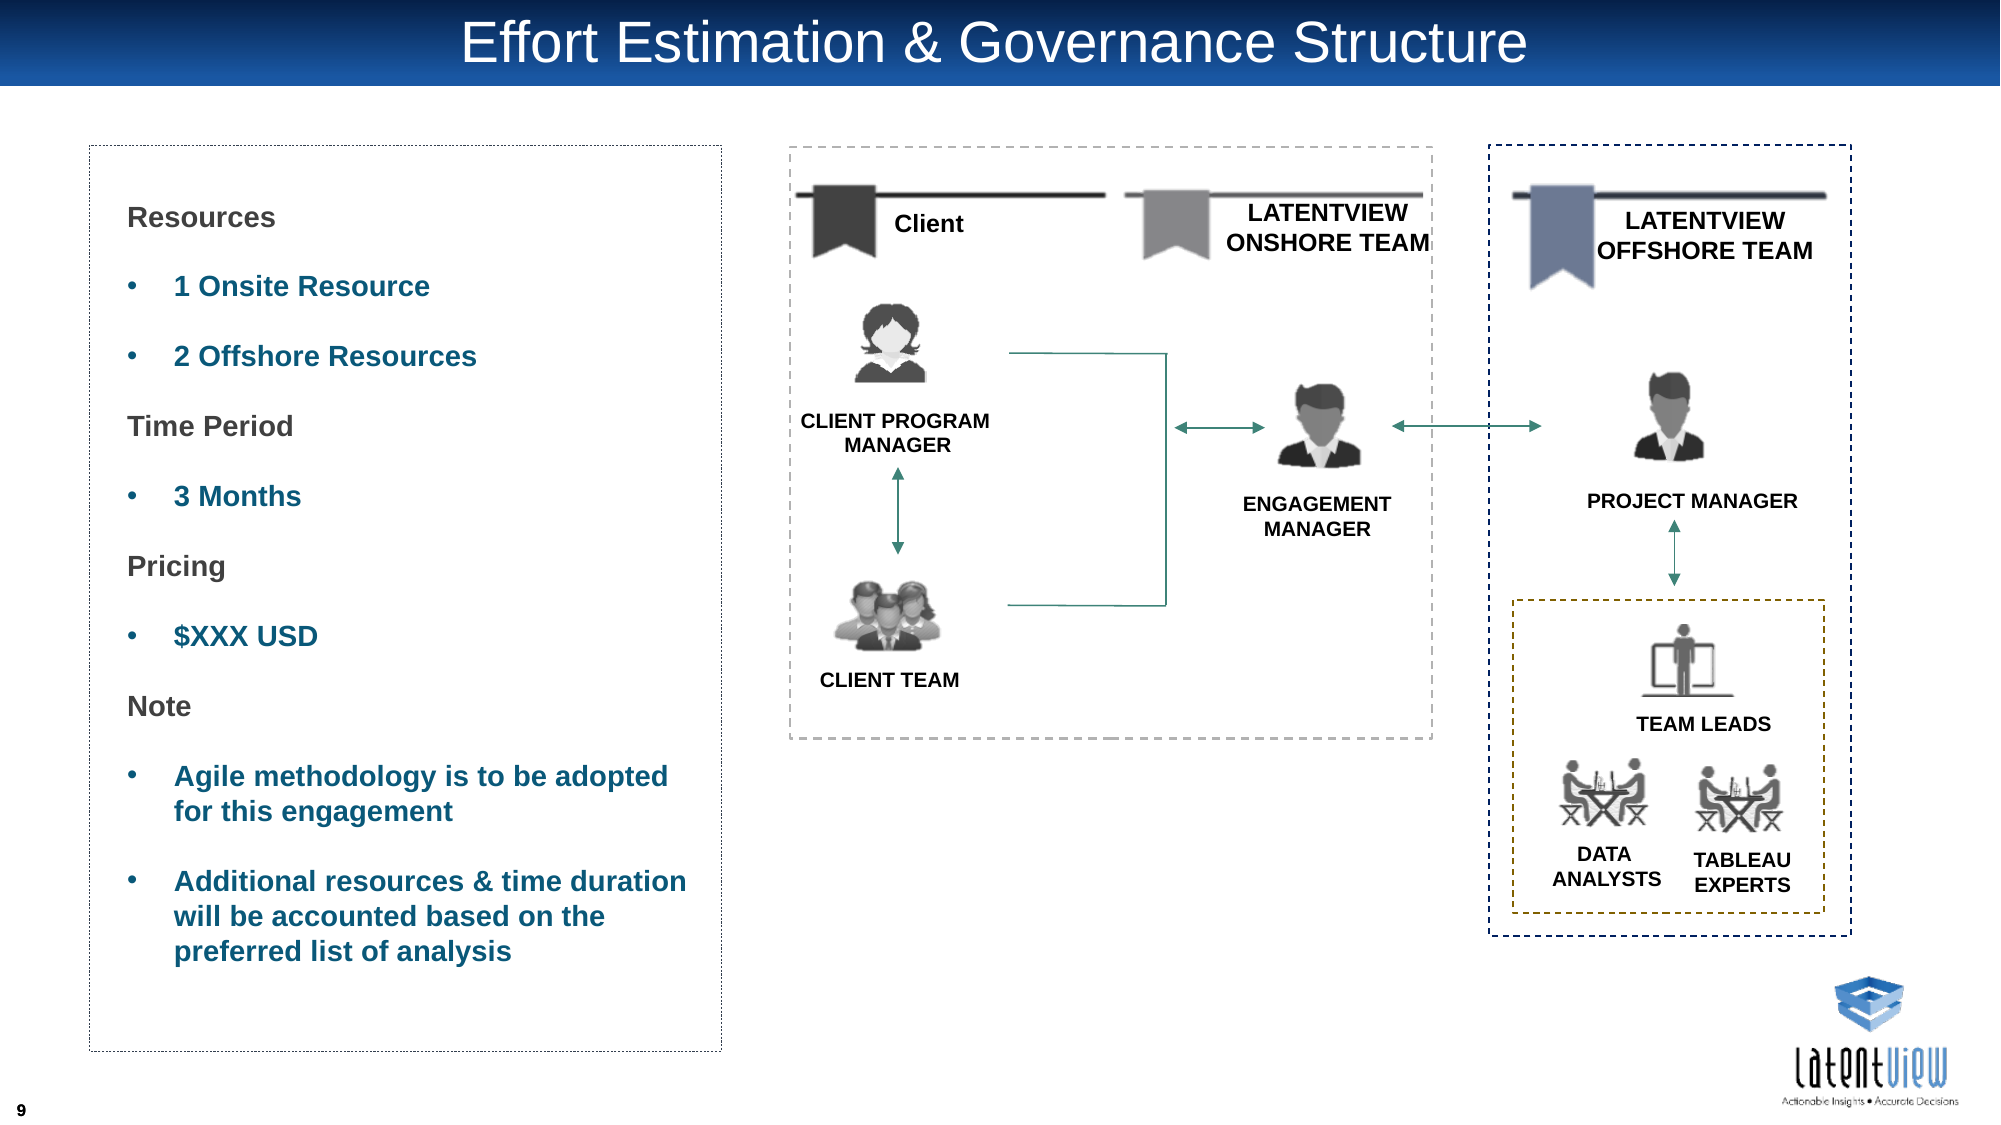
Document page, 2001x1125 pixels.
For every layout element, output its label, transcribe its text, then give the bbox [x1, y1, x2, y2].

text_box CLIENT TEAM [820, 666, 960, 692]
picture [1754, 959, 1988, 1125]
text_box CLIENT PROGRAM MANAGER [774, 407, 1022, 458]
picture [1637, 624, 1739, 698]
picture [1620, 363, 1715, 474]
picture [1261, 375, 1374, 480]
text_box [1555, 750, 1655, 842]
picture [848, 299, 936, 390]
text_box [1489, 144, 1851, 936]
text_box ENGAGEMENT MANAGER [1217, 490, 1417, 541]
text_box TABLEAU EXPERTS [1693, 847, 1792, 898]
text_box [1691, 756, 1790, 849]
text_box PROJECT MANAGER [1587, 488, 1799, 514]
picture [822, 573, 953, 660]
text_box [1111, 179, 1438, 291]
title Effort Estimation & Governance Structure [98, 9, 1894, 77]
picture [1507, 172, 1840, 314]
text_box [790, 146, 1433, 179]
picture [790, 179, 1123, 292]
text_box [1512, 600, 1825, 913]
text_box [790, 291, 1433, 739]
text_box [89, 145, 722, 1051]
